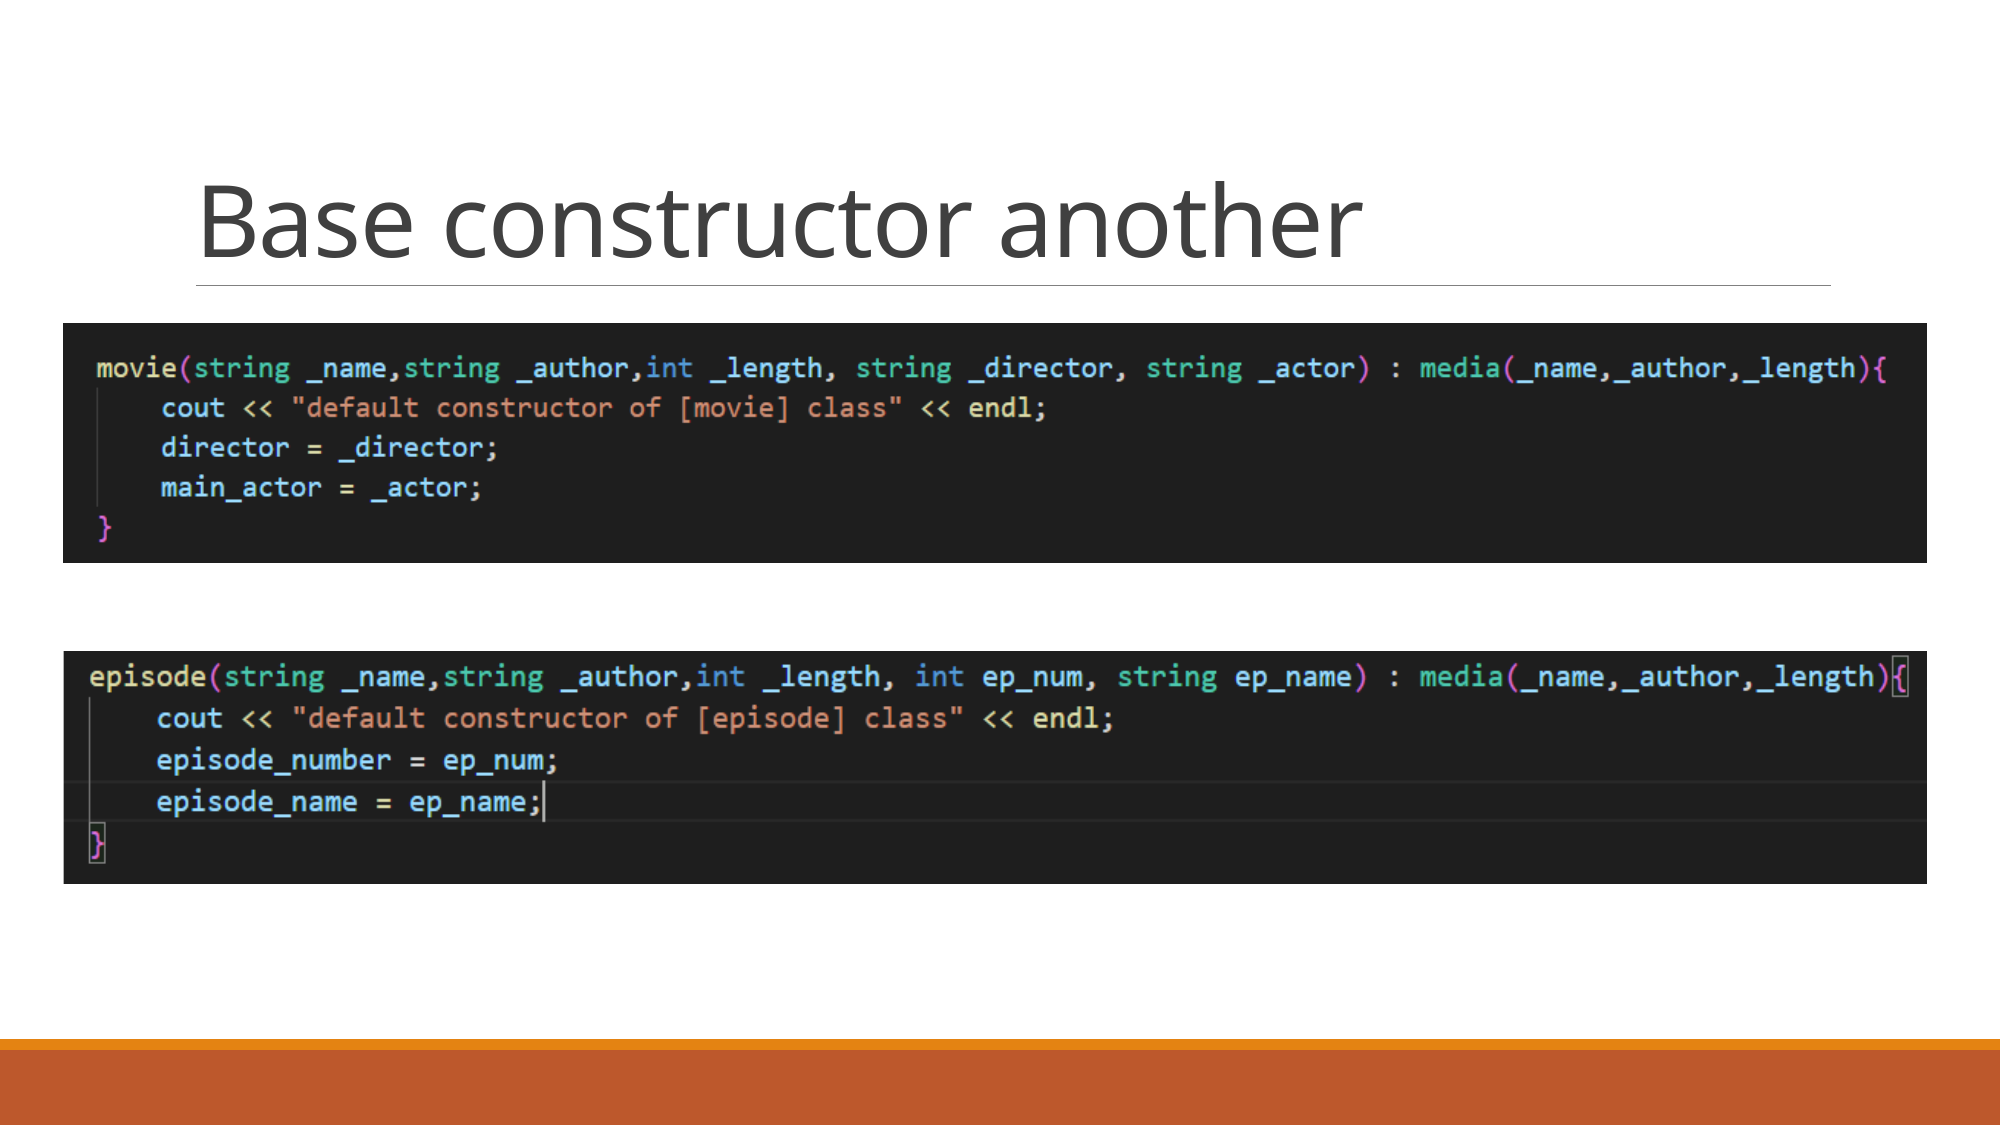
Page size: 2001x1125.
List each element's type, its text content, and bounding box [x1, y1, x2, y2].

picture [63, 651, 1928, 884]
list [63, 322, 1928, 563]
title Base constructor another [180, 47, 1830, 285]
